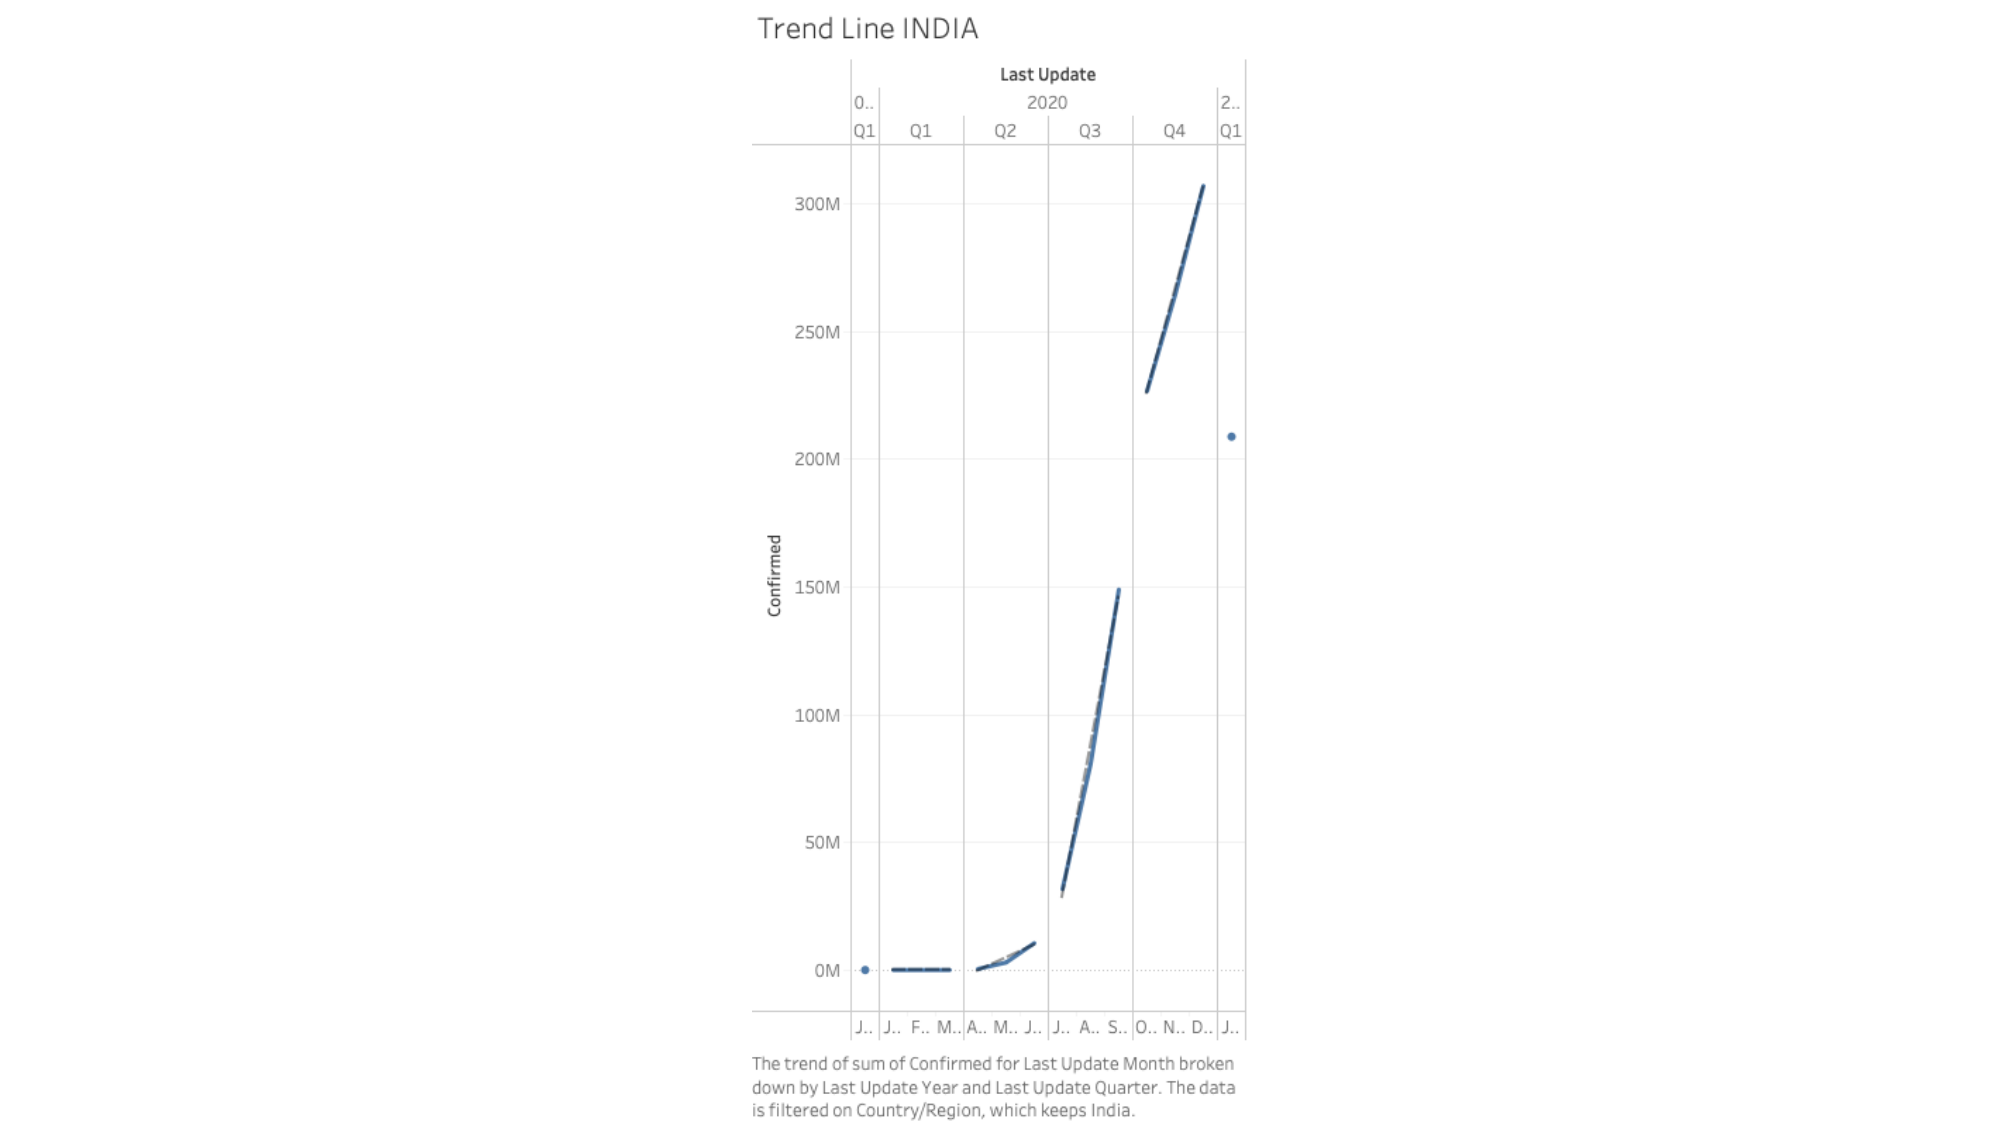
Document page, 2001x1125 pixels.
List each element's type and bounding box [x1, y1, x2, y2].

picture [752, 0, 1248, 1125]
